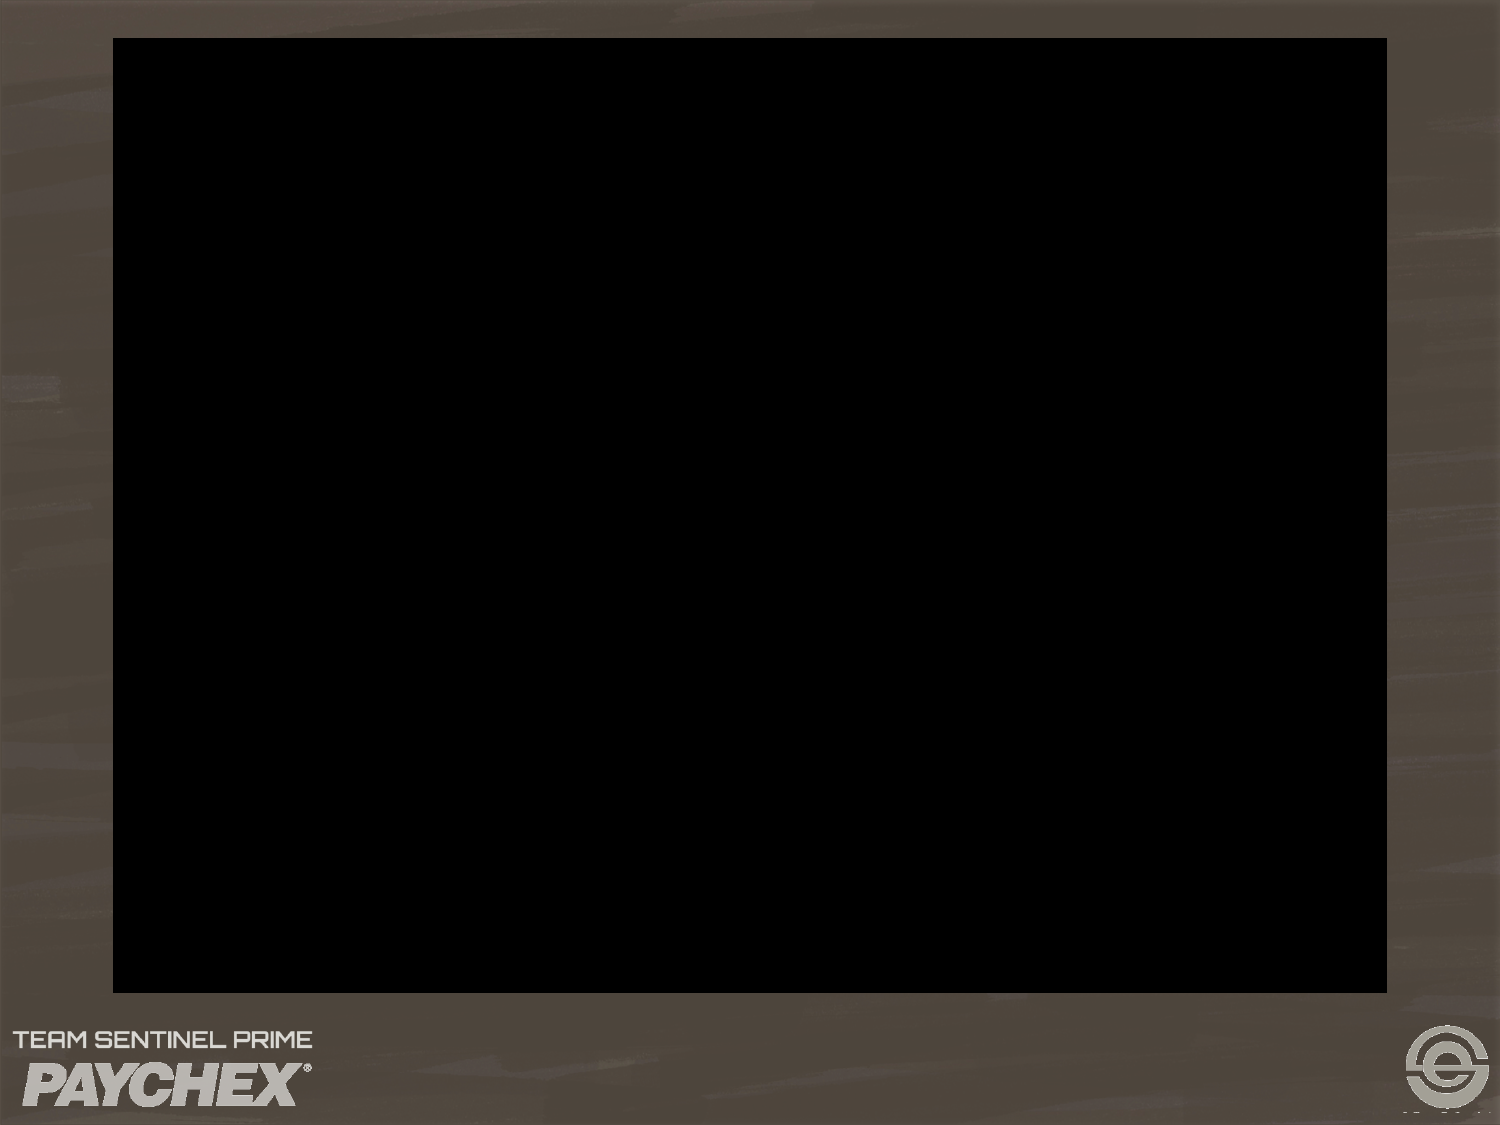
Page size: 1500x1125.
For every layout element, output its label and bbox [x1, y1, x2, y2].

text_box [112, 37, 1388, 994]
